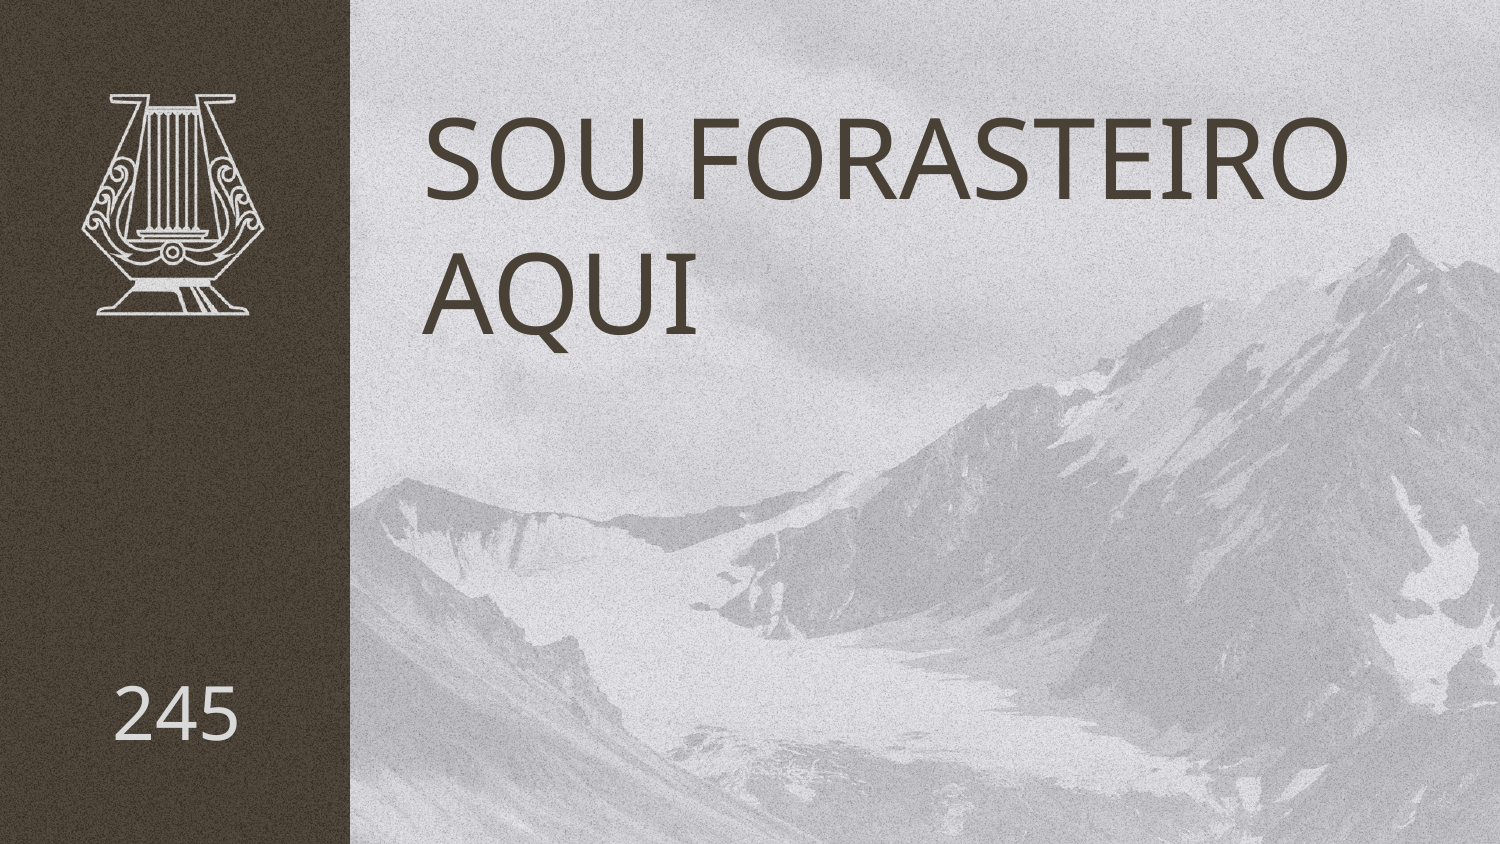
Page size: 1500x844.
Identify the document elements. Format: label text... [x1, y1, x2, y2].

picture [0, 0, 1500, 844]
title SOU FORASTEIRO AQUI [407, 79, 1447, 777]
list 245 [76, 658, 278, 765]
